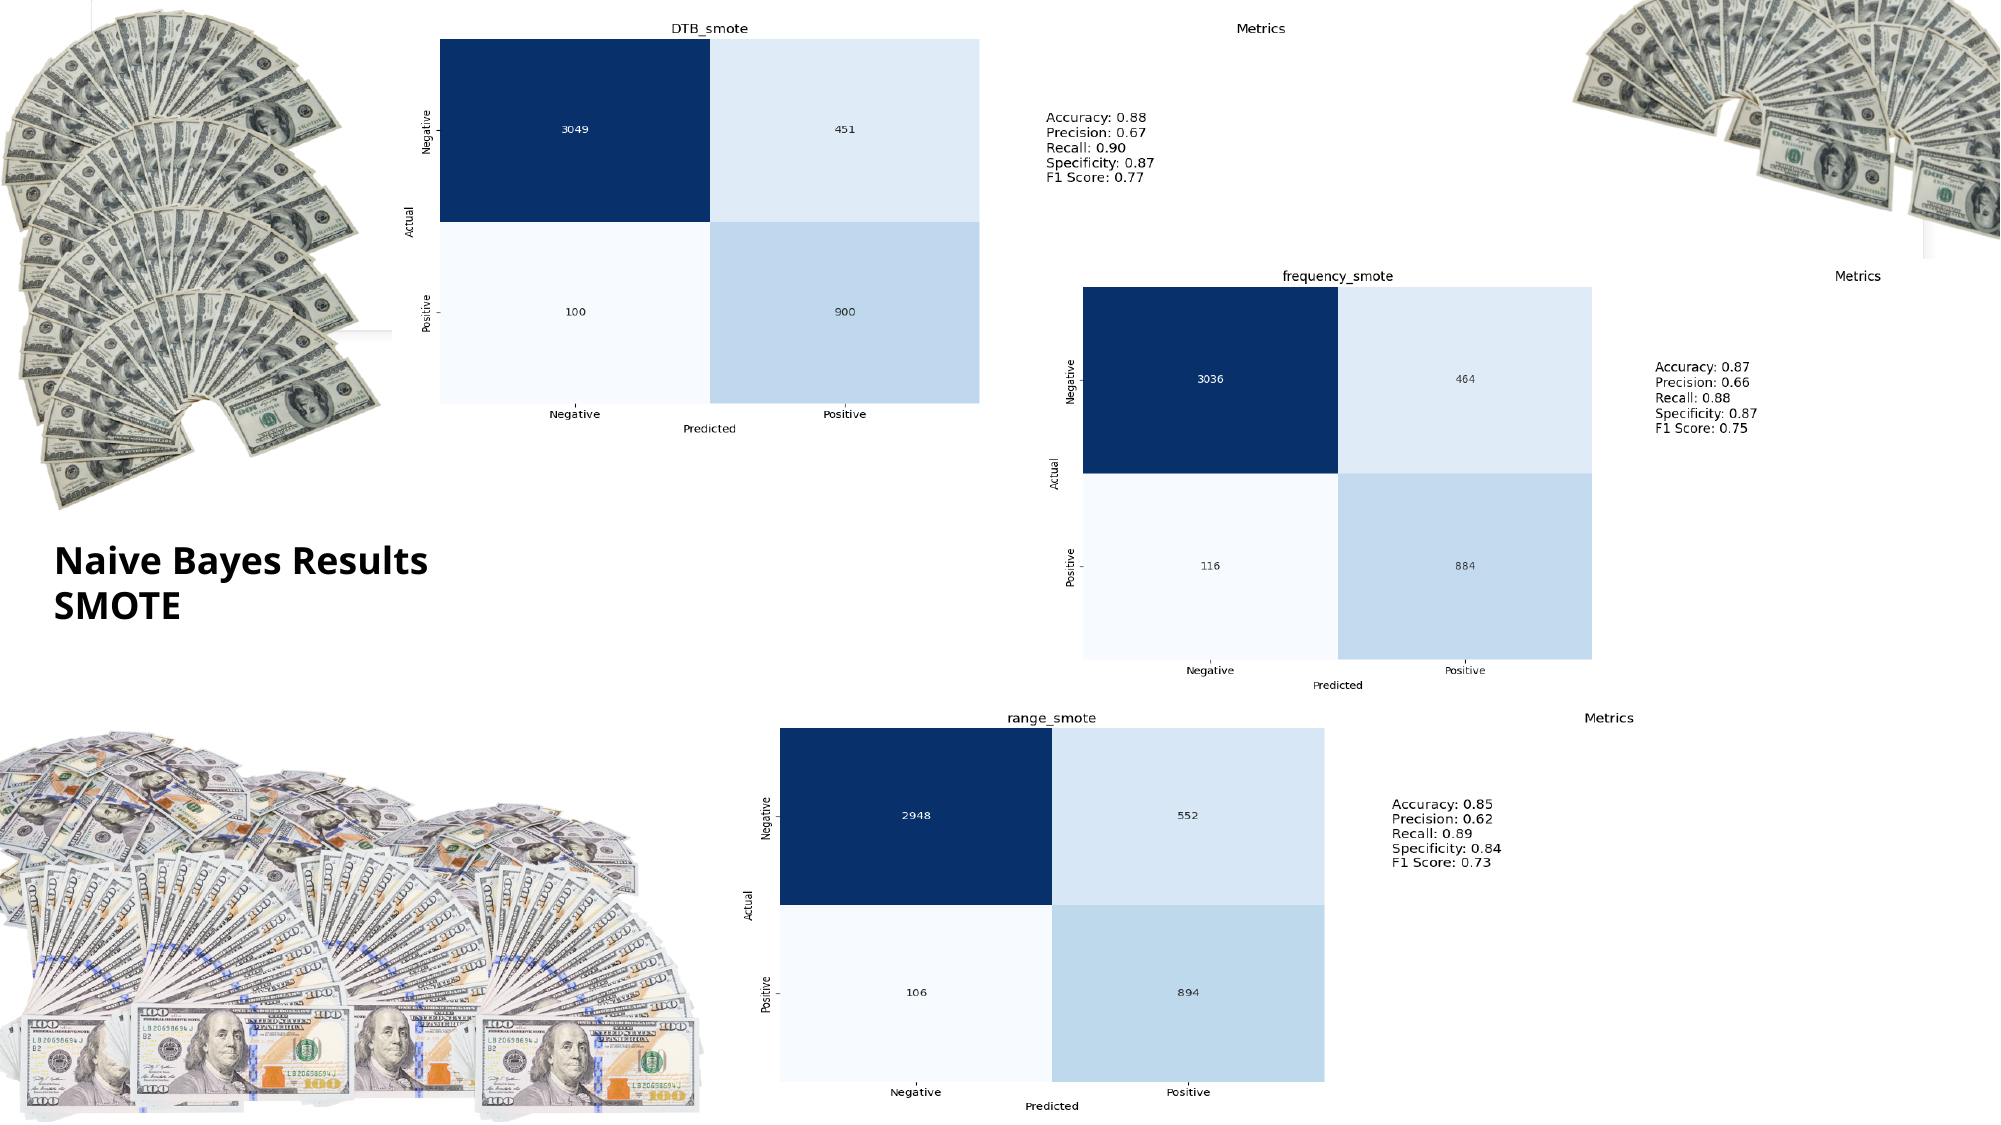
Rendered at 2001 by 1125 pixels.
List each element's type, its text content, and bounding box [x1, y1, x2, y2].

text_box Naive Bayes Results SMOTE [38, 529, 489, 635]
picture [0, 0, 2000, 1122]
